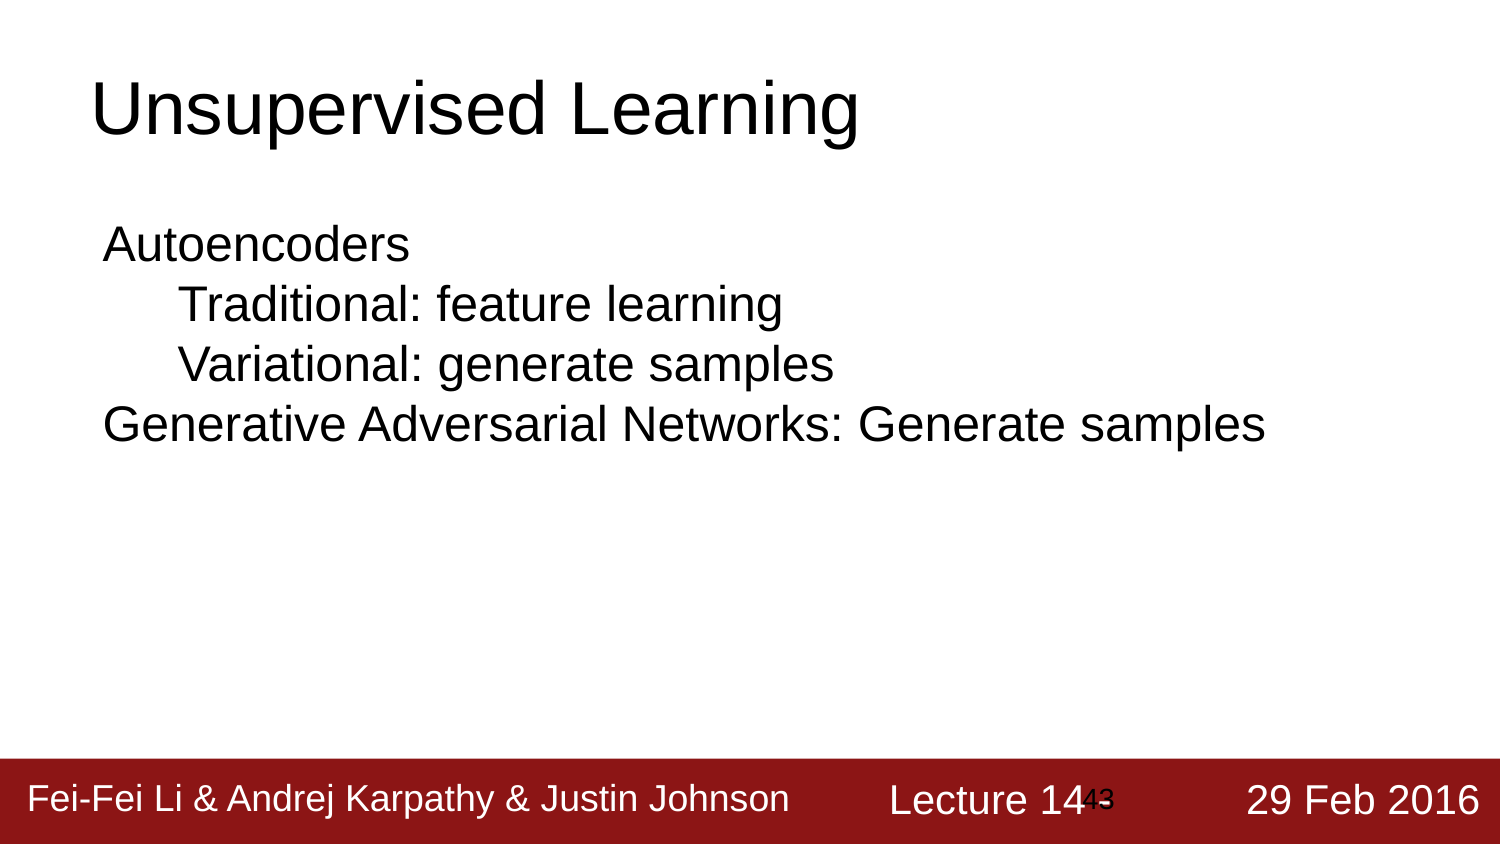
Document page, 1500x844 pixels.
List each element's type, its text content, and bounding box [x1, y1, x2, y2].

slide_number ‹#› [1067, 765, 1206, 830]
title Unsupervised Learning [75, 33, 1425, 175]
list Autoencoders Traditional: feature learning Variational: generate samples Generative Adversarial Networks: Generate samples [75, 196, 1425, 750]
